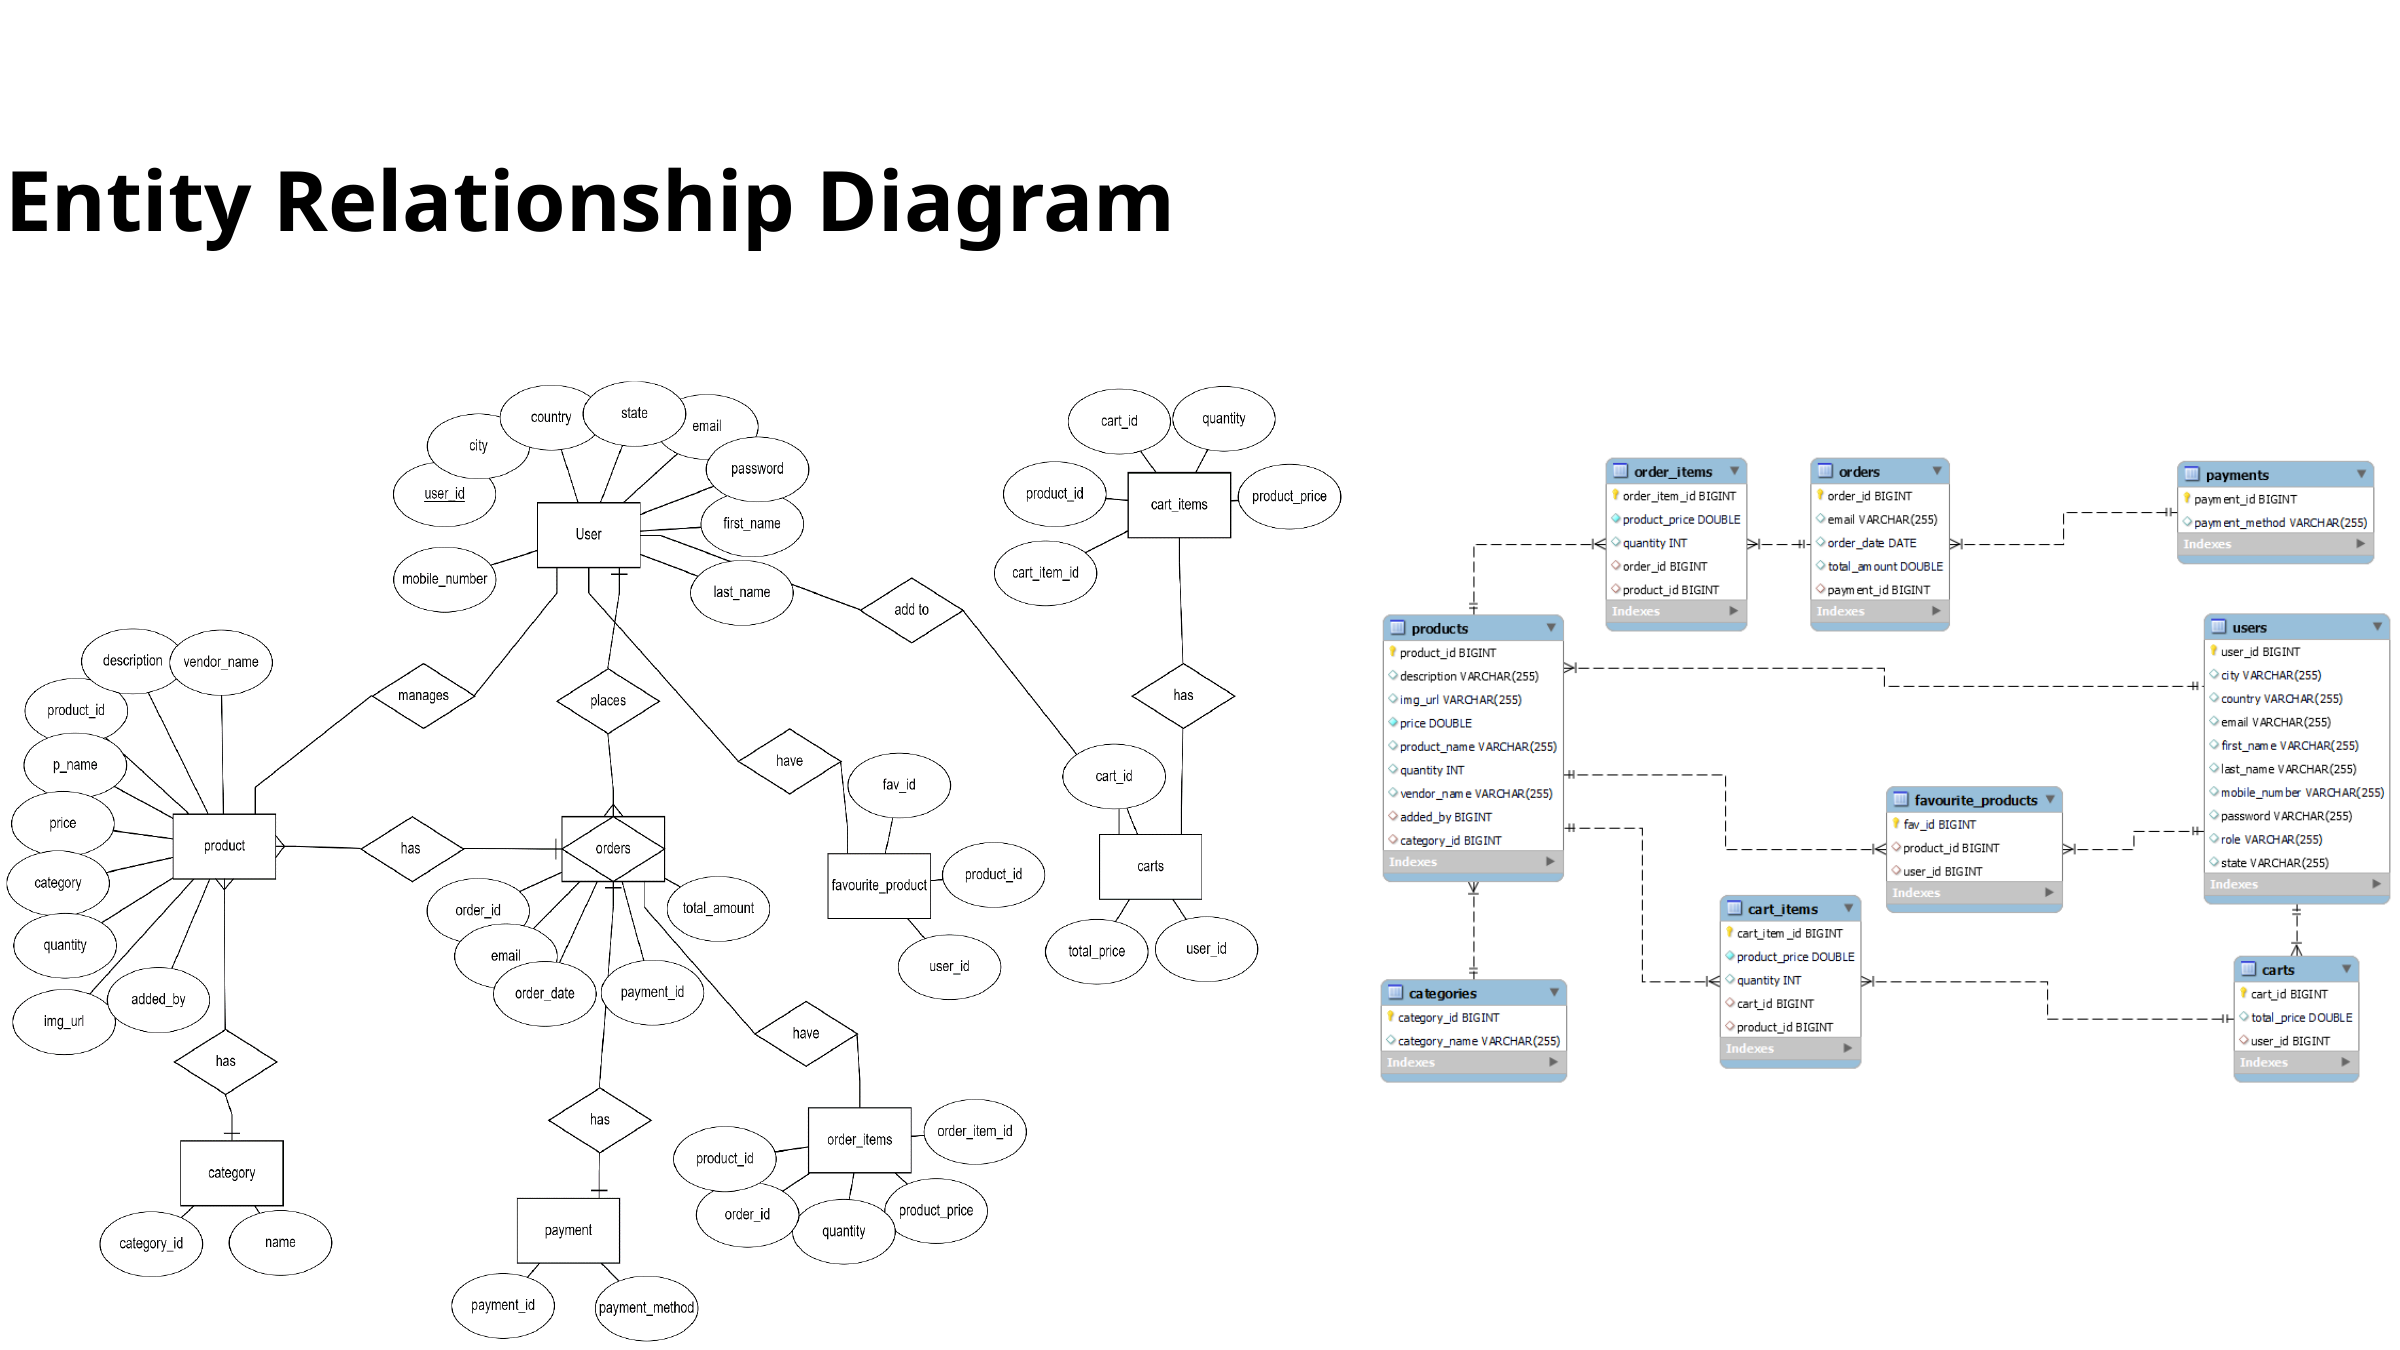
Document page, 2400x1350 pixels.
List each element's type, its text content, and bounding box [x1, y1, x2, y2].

text_box Entity Relationship Diagram [0, 141, 1191, 256]
picture [1370, 447, 2400, 1118]
picture [0, 373, 1348, 1350]
